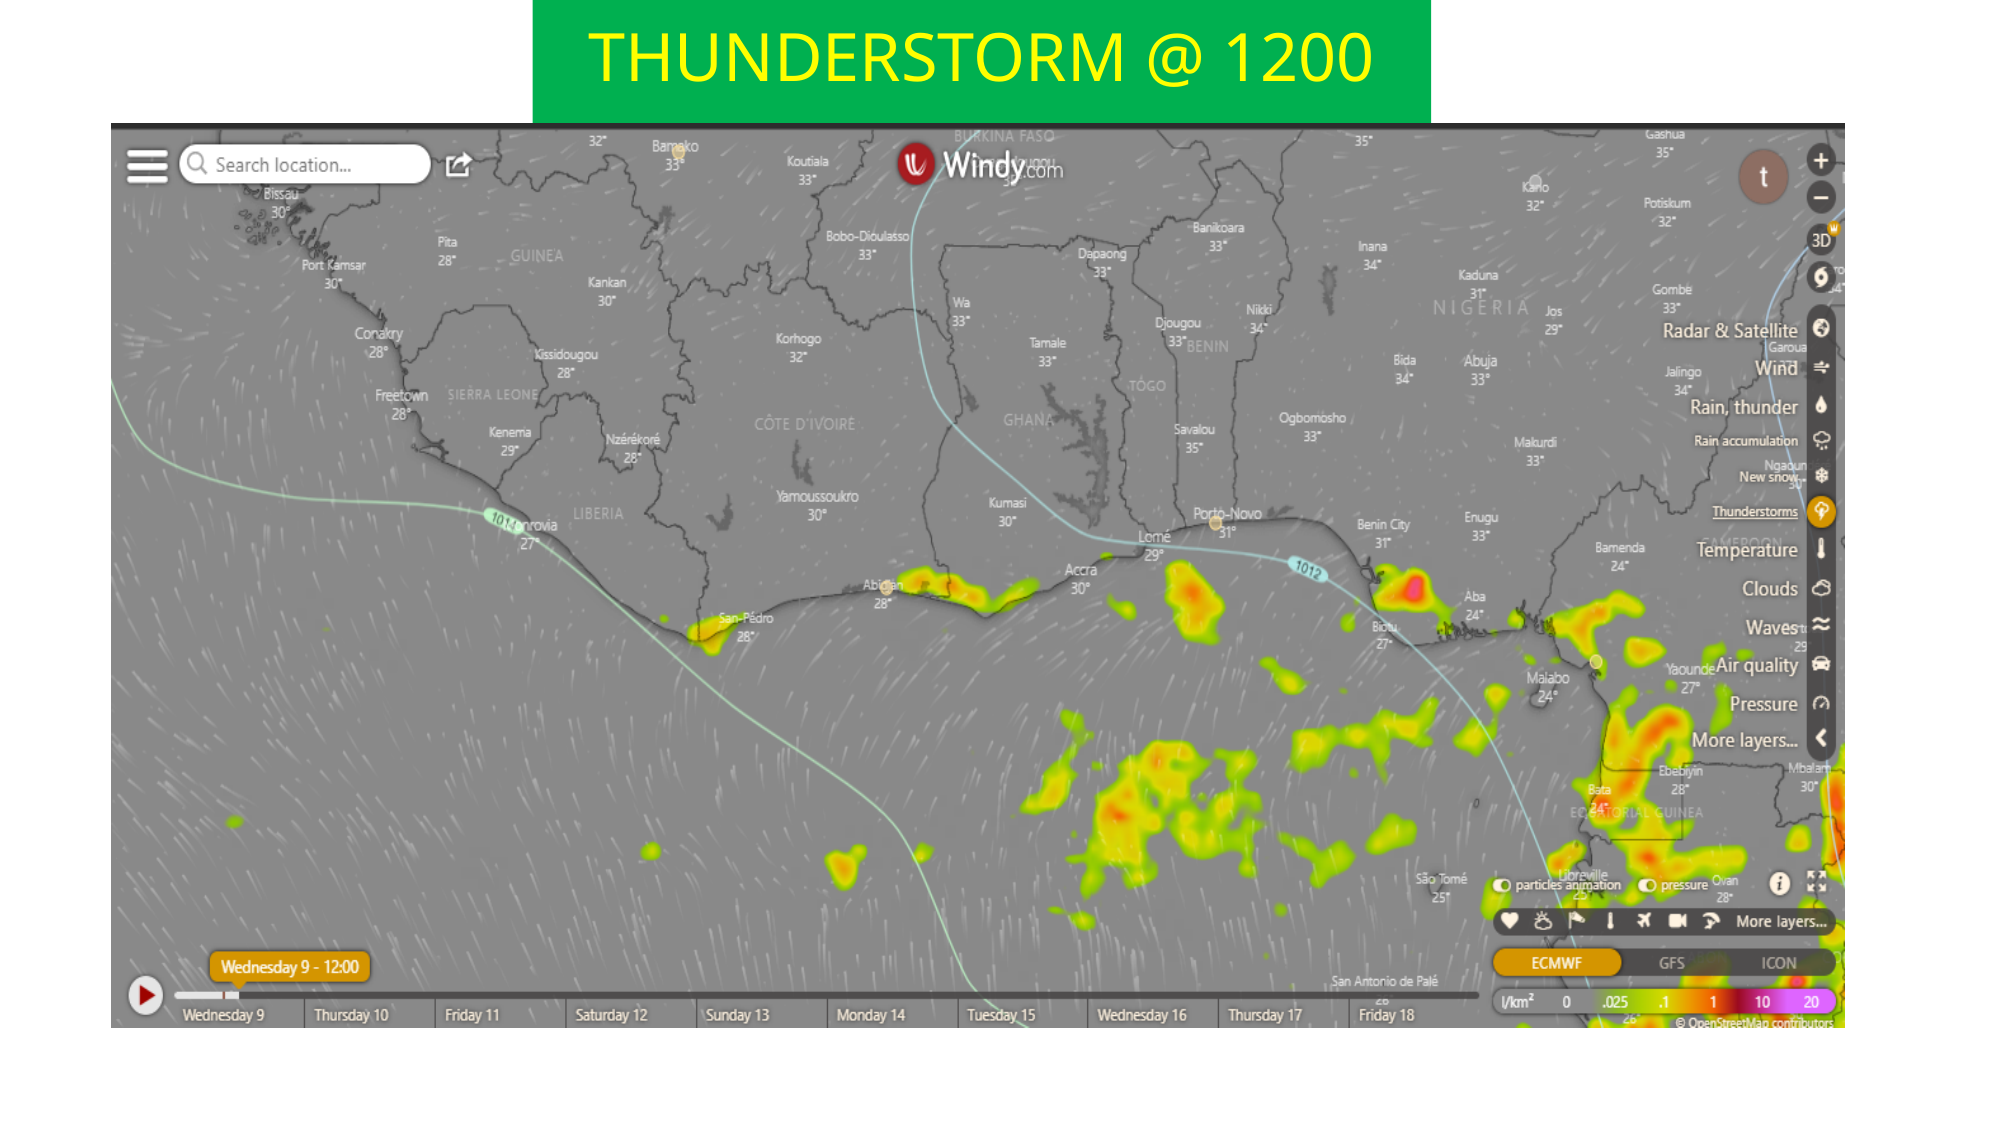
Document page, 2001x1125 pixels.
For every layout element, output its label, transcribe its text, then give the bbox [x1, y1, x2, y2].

text_box THUNDERSTORM @ 1200 [532, 0, 1432, 121]
picture [111, 122, 1845, 1029]
